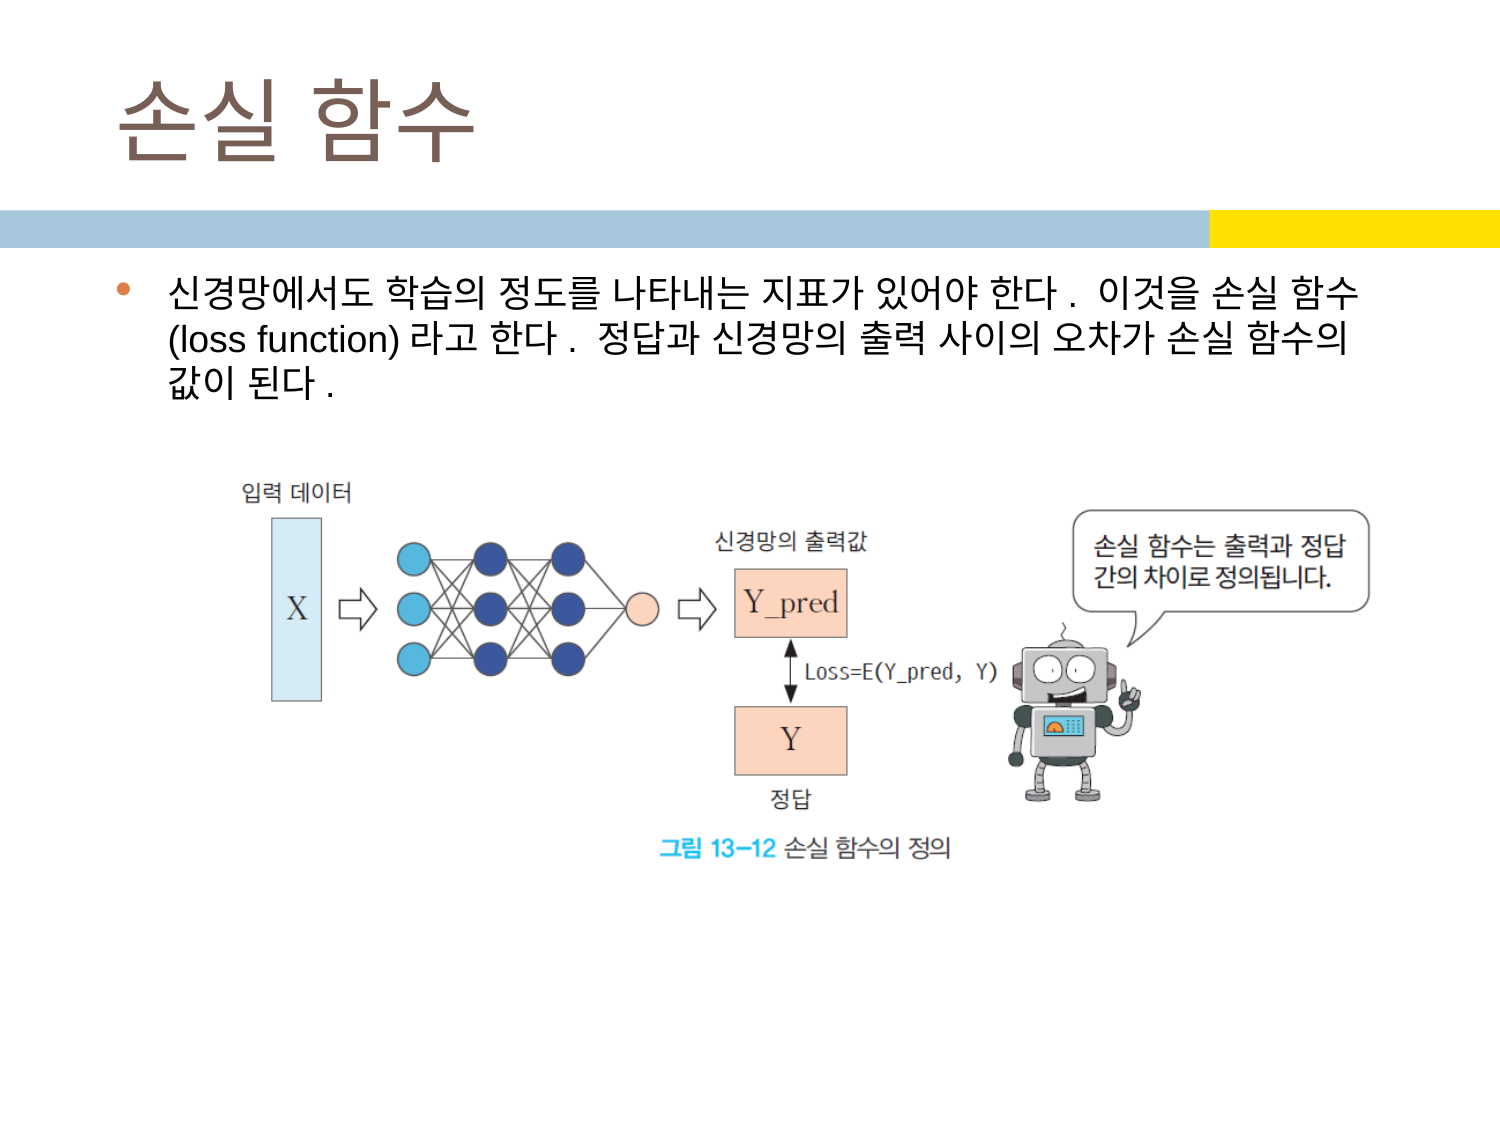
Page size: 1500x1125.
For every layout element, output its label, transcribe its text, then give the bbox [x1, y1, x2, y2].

list 신경망에서도 학습의 정도를 나타내는 지표가 있어야 한다. 이것을 손실 함수(loss function)라고 한다. 정답과 신경망의 출력 사이의 오차가 손실 함수의 값이 된다. [100, 262, 1438, 1000]
picture [217, 446, 1395, 867]
title 손실 함수 [100, 37, 1438, 200]
